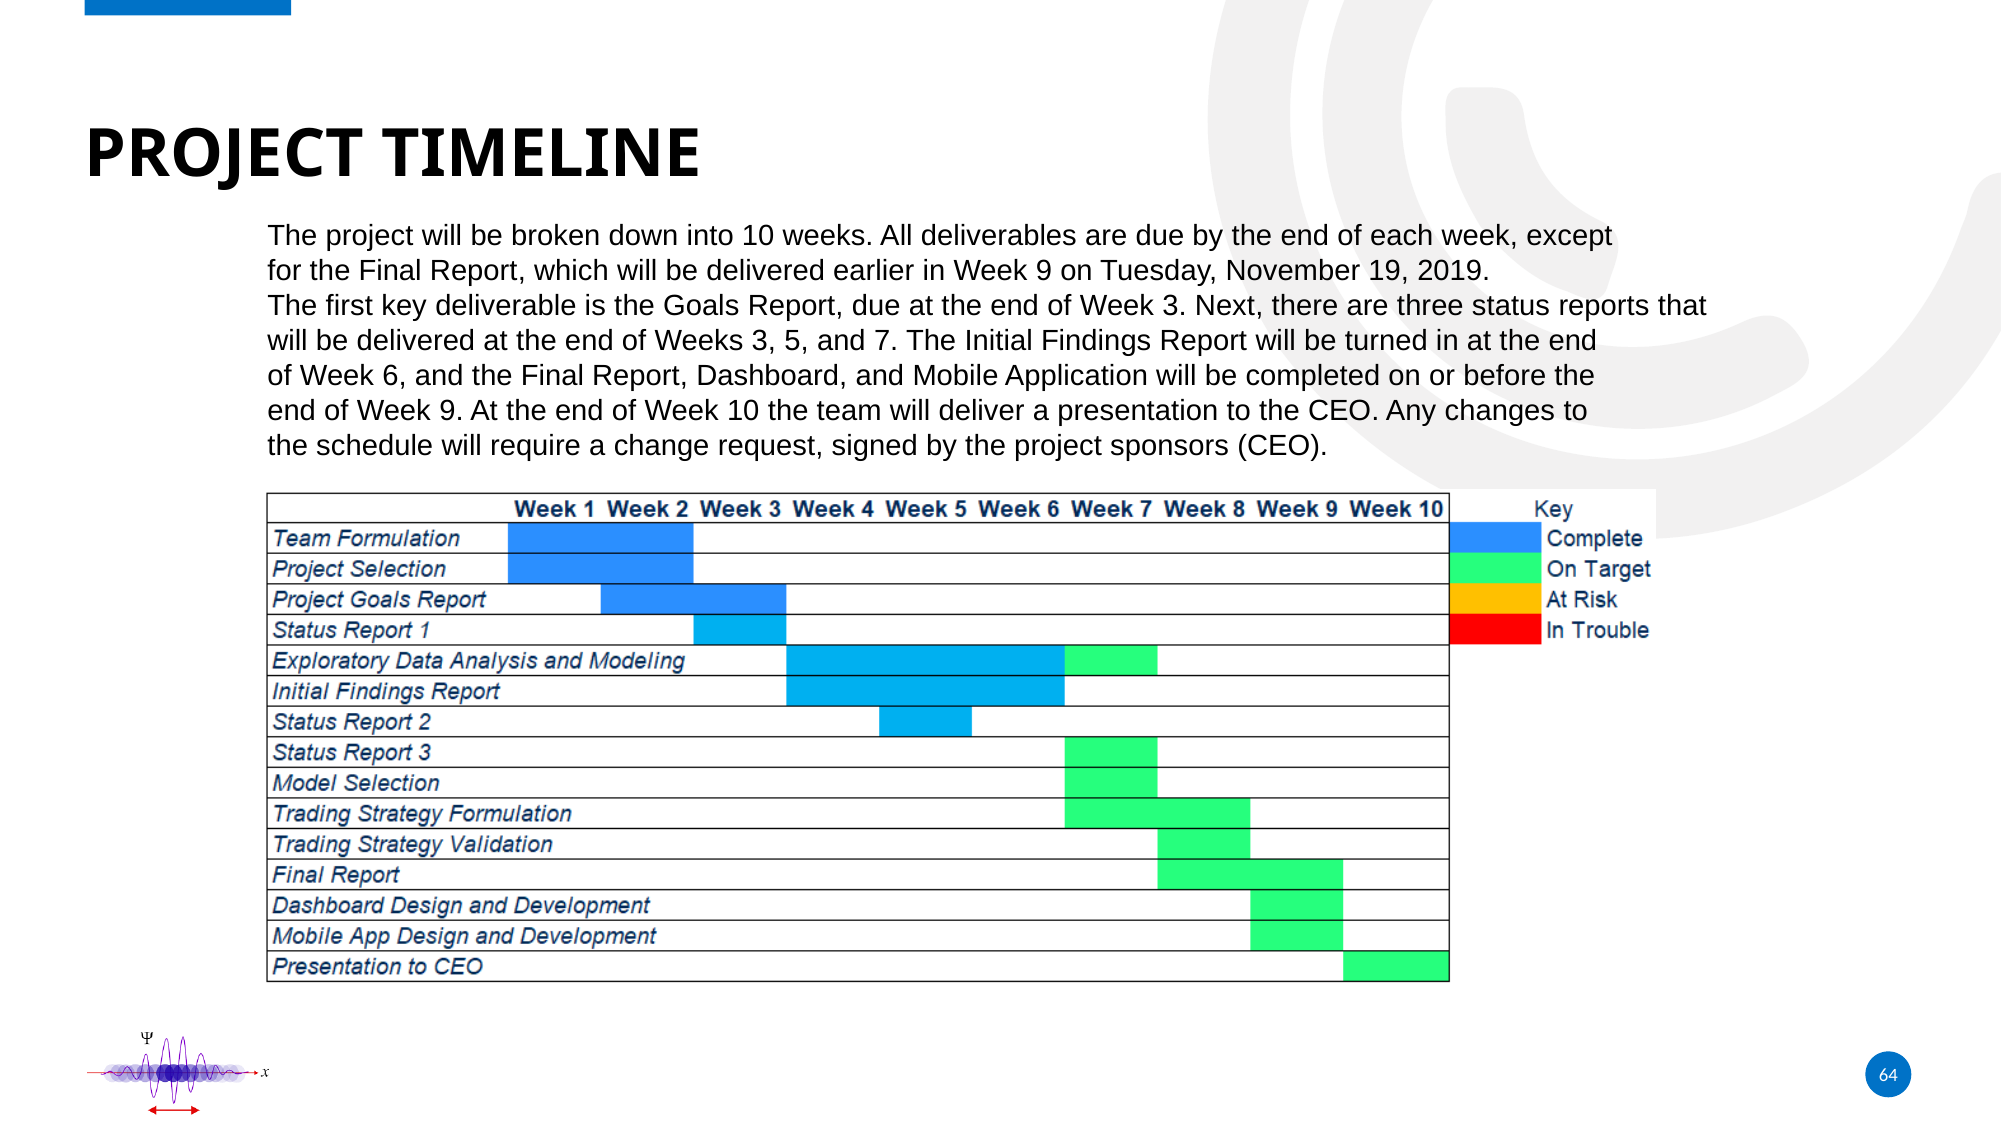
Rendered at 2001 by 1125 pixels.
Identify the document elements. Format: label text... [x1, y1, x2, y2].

text_box The project will be broken down into 10 weeks. All deliverables are due by the end of each week, except for the Final Report, which will be delivered earlier in Week 9 on Tuesday, November 19, 2019. The first key deliverable is the Goals Report, due at the end of Week 3. Next, there are three status reports that will be delivered at the end of Weeks 3, 5, and 7. The Initial Findings Report will be turned in at the end of Week 6, and the Final Report, Dashboard, and Mobile Application will be completed on or before the end of Week 9. At the end of Week 10 the team will deliver a presentation to the CEO. Any changes to the schedule will require a change request, signed by the project sponsors (CEO). [252, 209, 1746, 469]
title Project timeline [84, 40, 1914, 192]
picture [264, 489, 1656, 986]
slide_number 64 [1864, 1059, 1913, 1090]
picture [87, 1026, 269, 1116]
